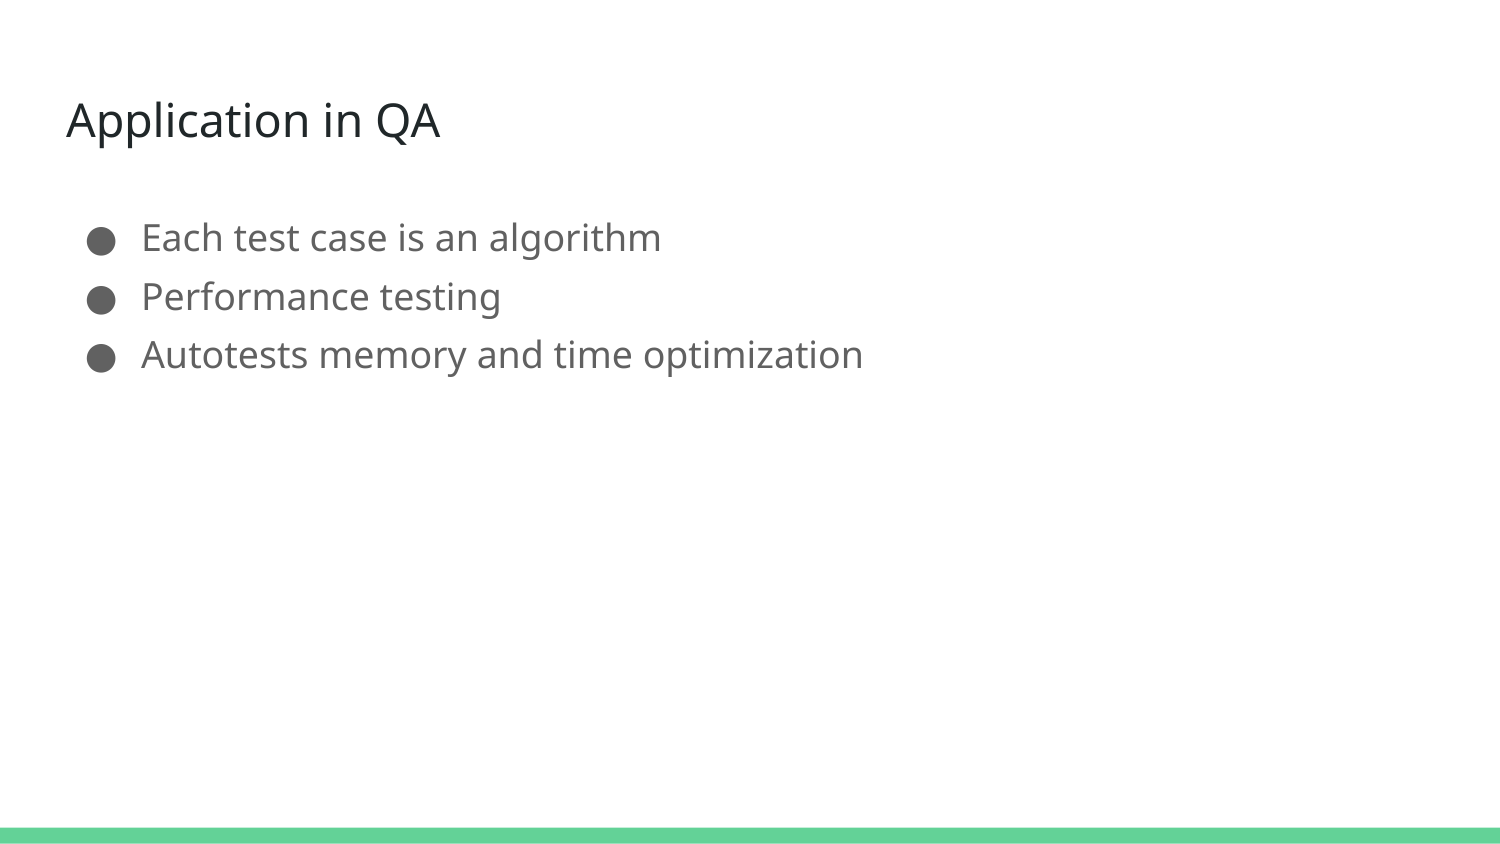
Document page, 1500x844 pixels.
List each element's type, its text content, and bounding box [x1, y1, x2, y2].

list Each test case is an algorithm Performance testing Autotests memory and time optimization [51, 189, 1449, 750]
title Application in QA [51, 72, 1449, 167]
